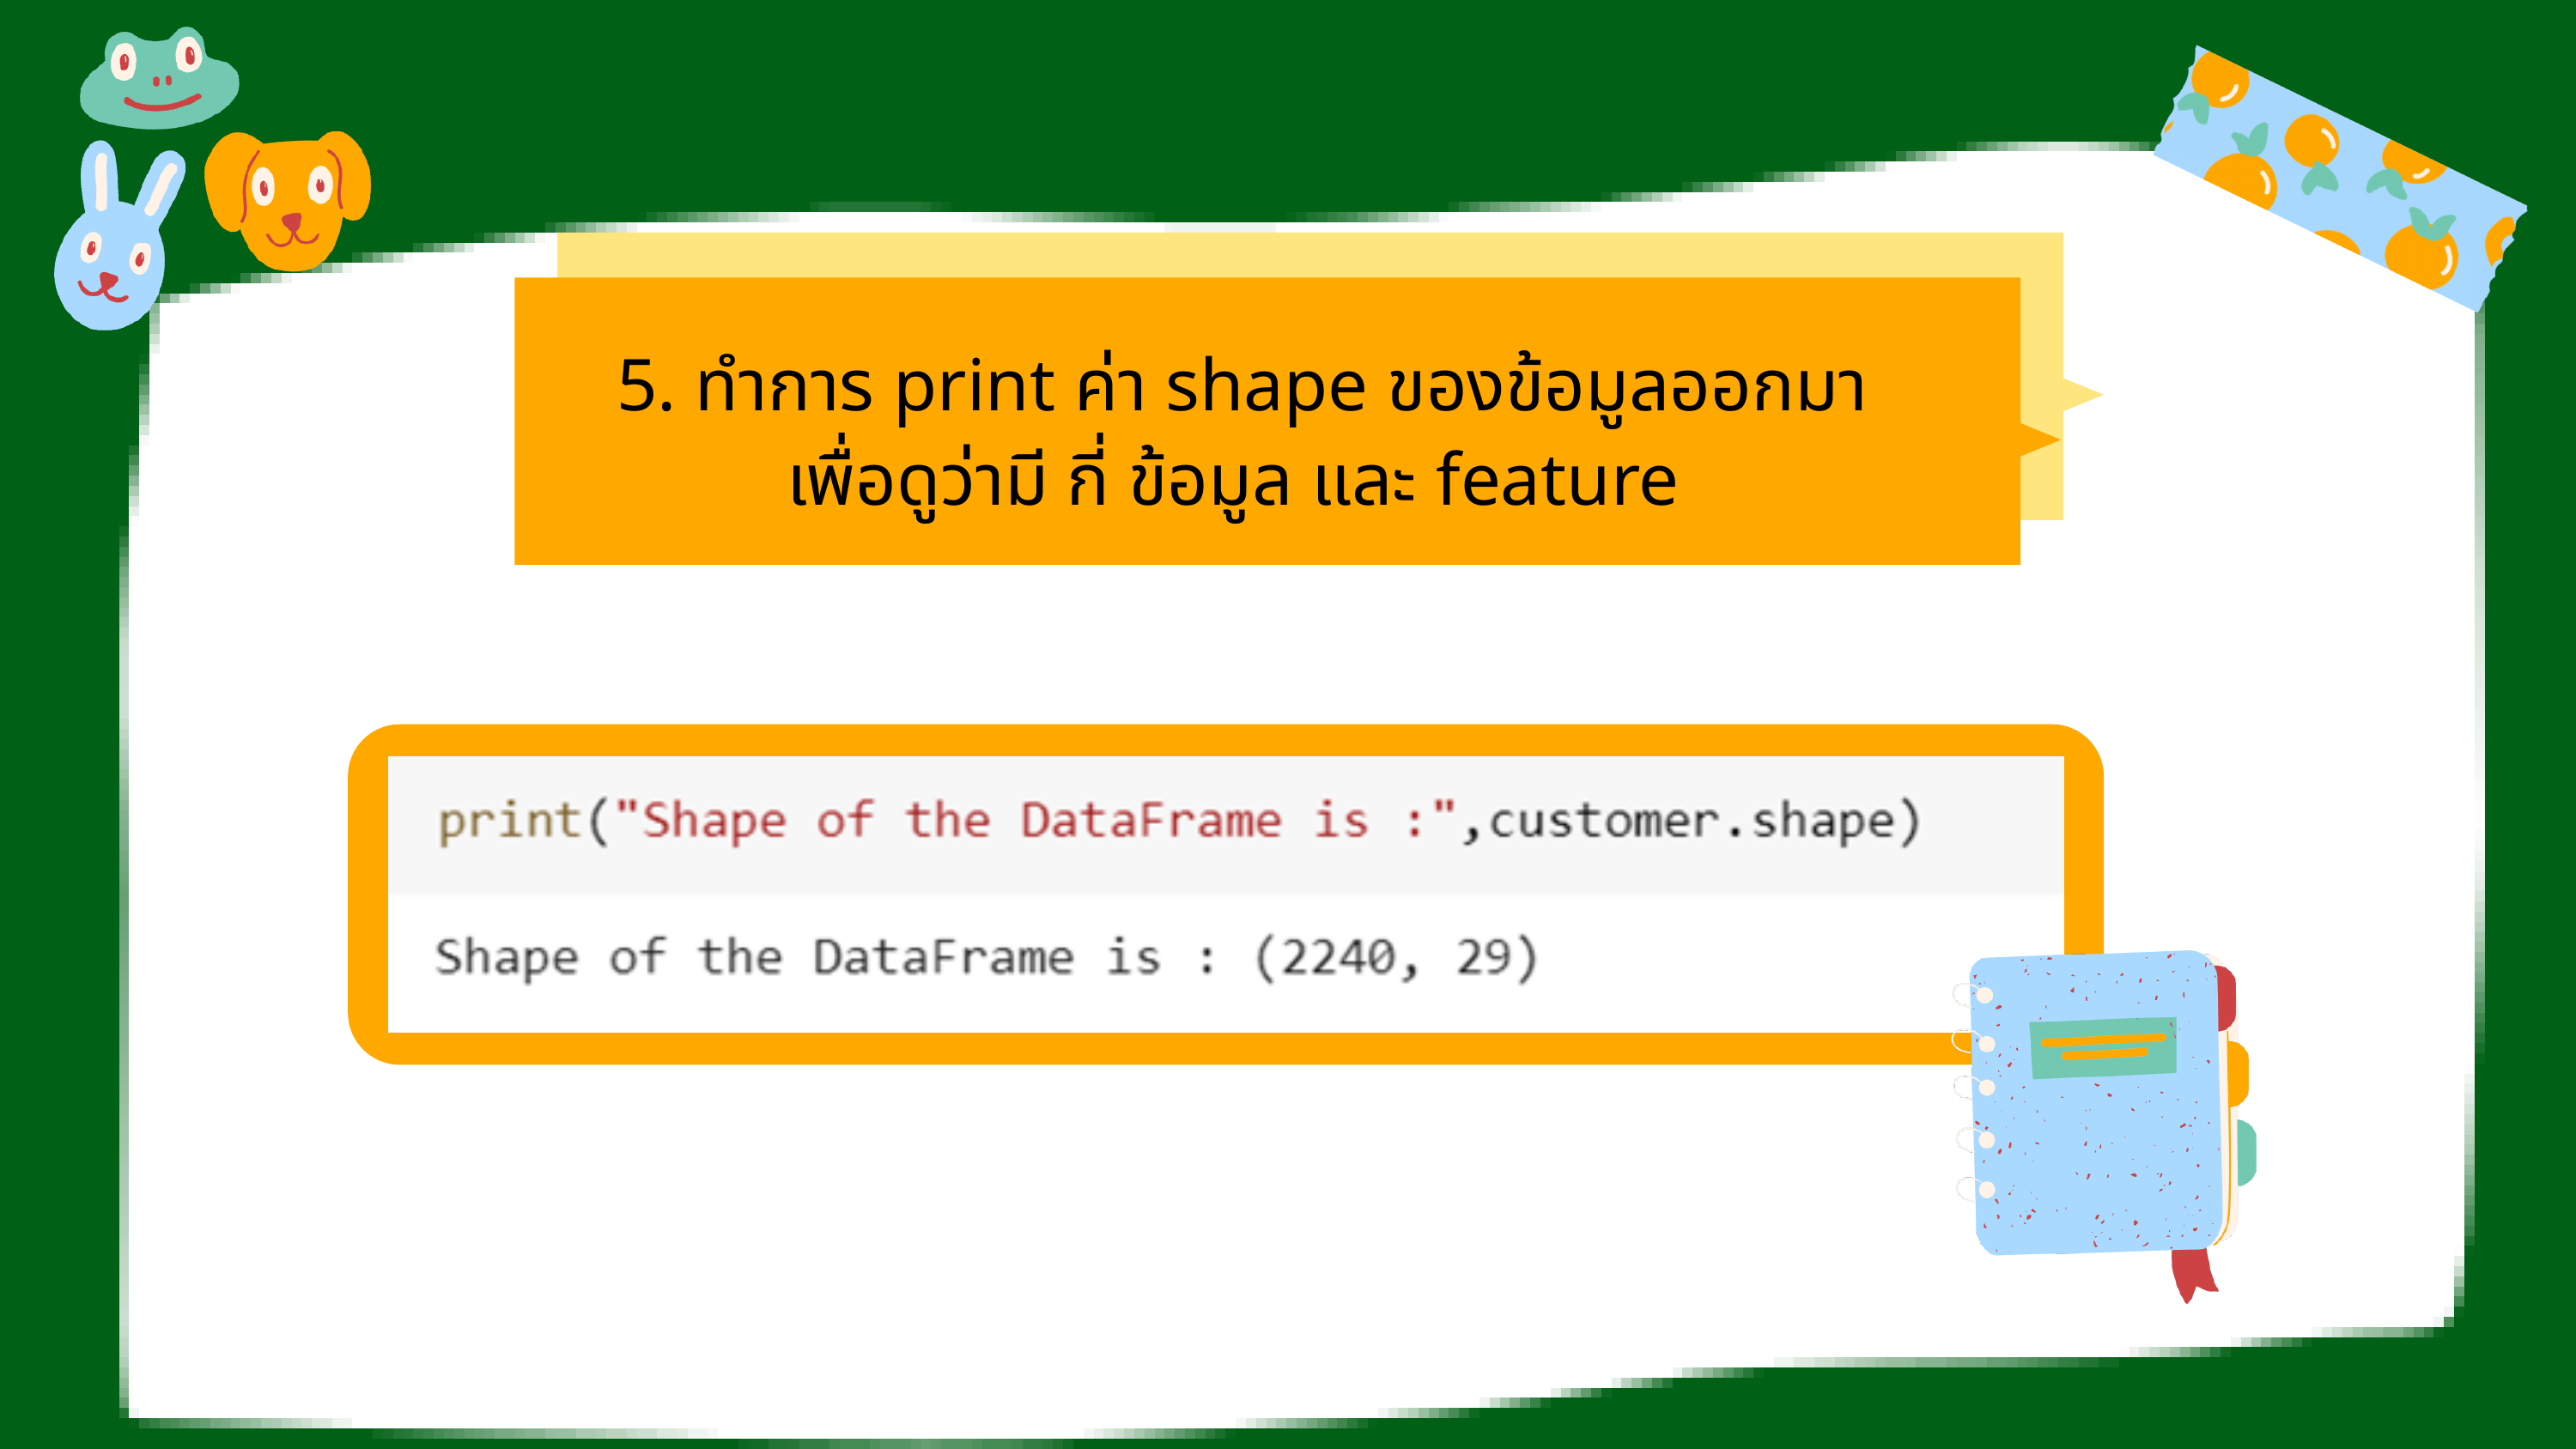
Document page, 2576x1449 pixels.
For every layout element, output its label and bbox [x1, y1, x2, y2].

text_box [347, 724, 2105, 1065]
text_box [514, 277, 2062, 566]
picture [54, 27, 2530, 1449]
text_box [556, 232, 2105, 520]
